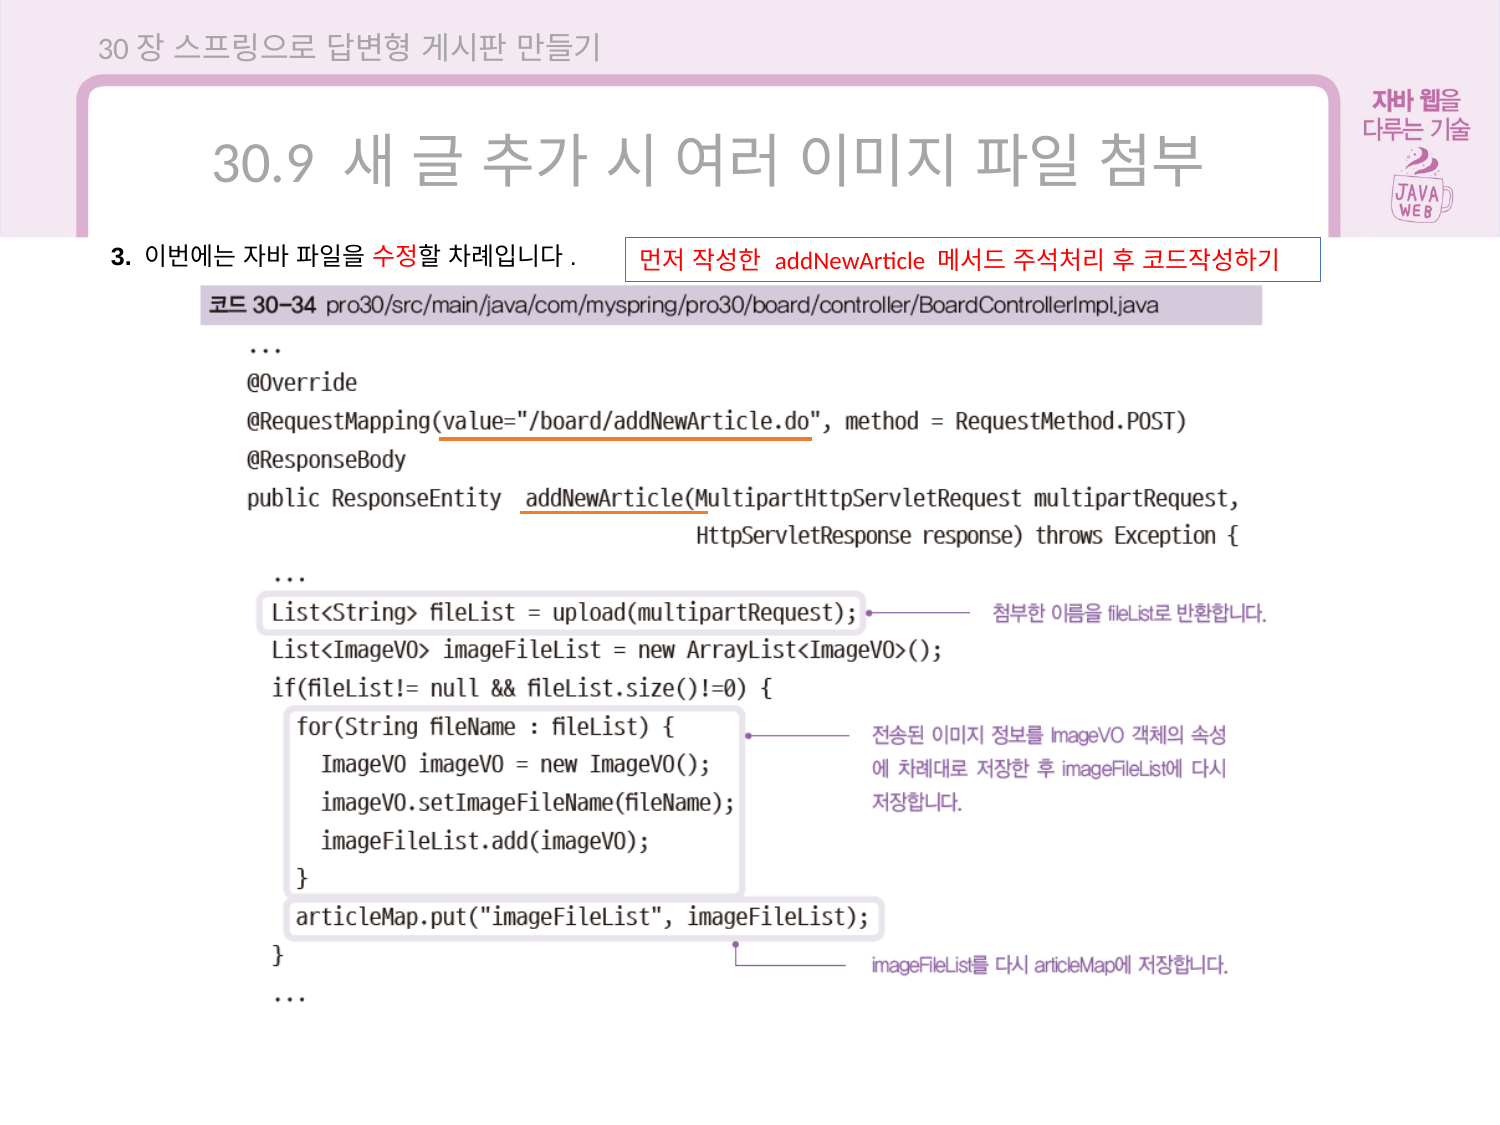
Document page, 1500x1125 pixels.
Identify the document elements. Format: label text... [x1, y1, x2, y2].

text_box 30.9 새 글 추가 시 여러 이미지 파일 첨부 [96, 117, 1321, 202]
text_box 3. 이번에는 자바 파일을 수정할 차례입니다. [96, 233, 1305, 278]
picture [0, 0, 1500, 1125]
text_box 먼저 작성한 addNewArticle 메서드 주석처리 후 코드작성하기 [625, 237, 1321, 282]
text_box 30장 스프링으로 답변형 게시판 만들기 [82, 0, 1133, 74]
